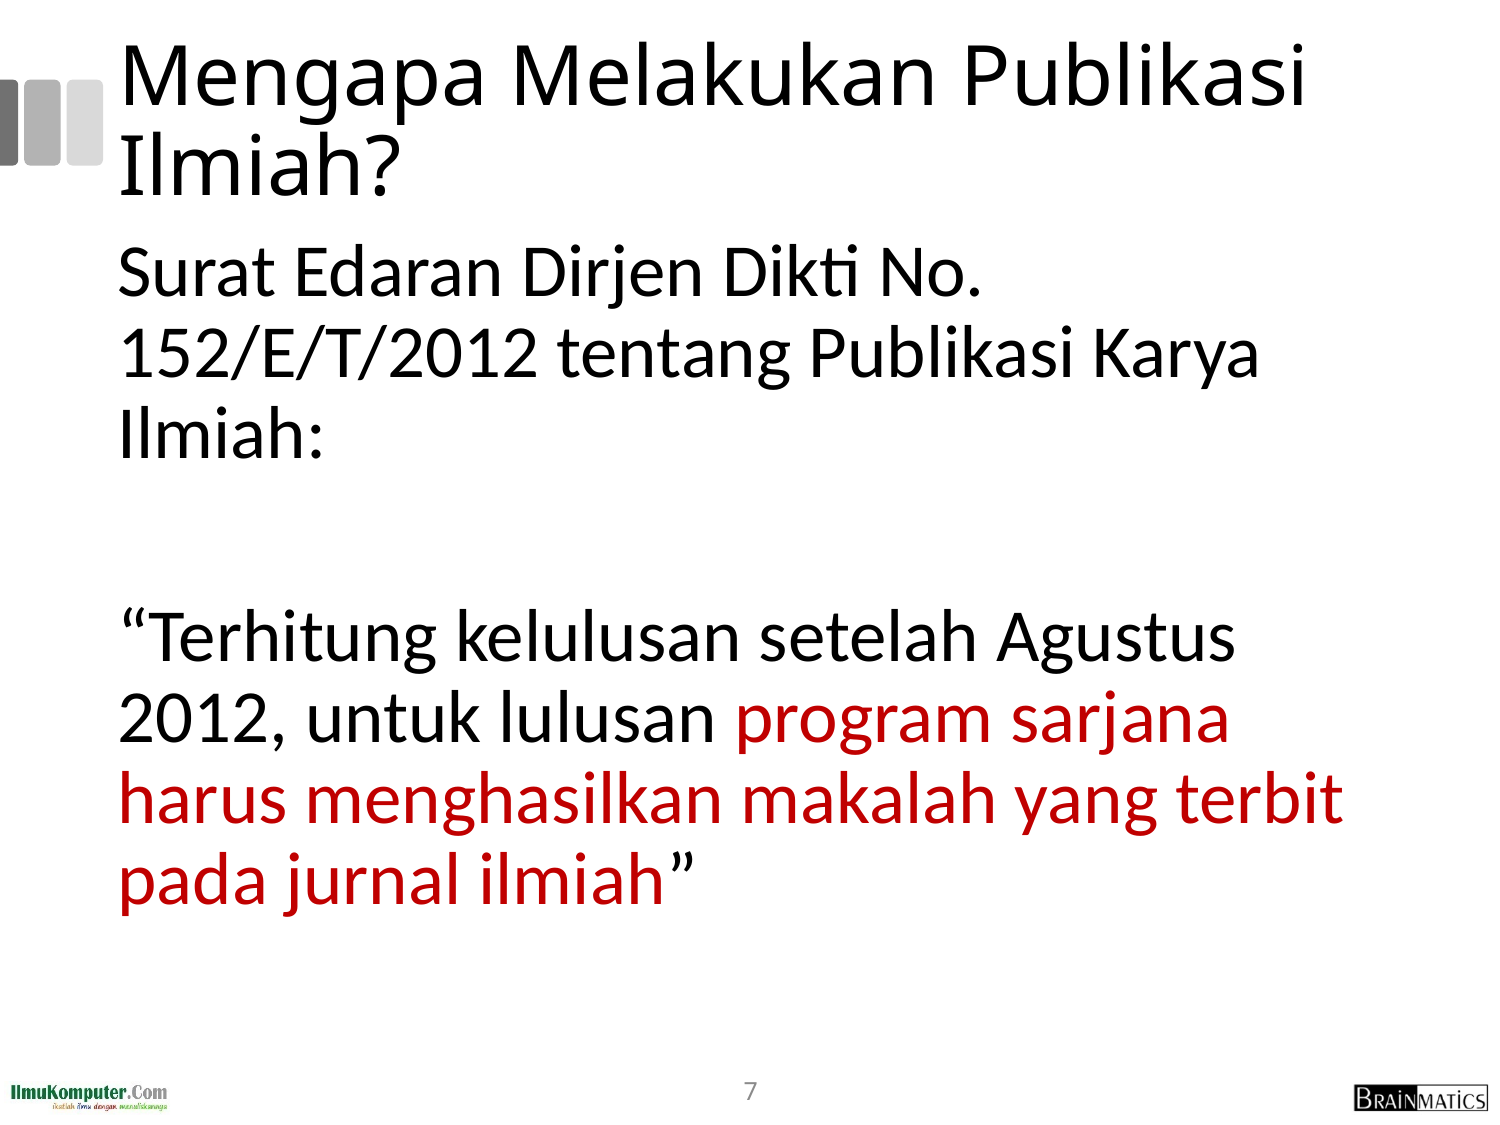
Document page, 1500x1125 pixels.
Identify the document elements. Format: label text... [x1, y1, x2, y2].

picture [1351, 1081, 1491, 1115]
picture [4, 1081, 173, 1115]
slide_number 7 [582, 1062, 920, 1123]
title Mengapa Melakukan Publikasi Ilmiah? [103, 24, 1488, 222]
list Surat Edaran Dirjen Dikti No. 152/E/T/2012 tentang Publikasi Karya Ilmiah: “Terhitung kelulusan setelah Agustus 2012, untuk lulusan program sarjana harus menghasilkan makalah yang terbit pada jurnal ilmiah” [102, 223, 1425, 1074]
